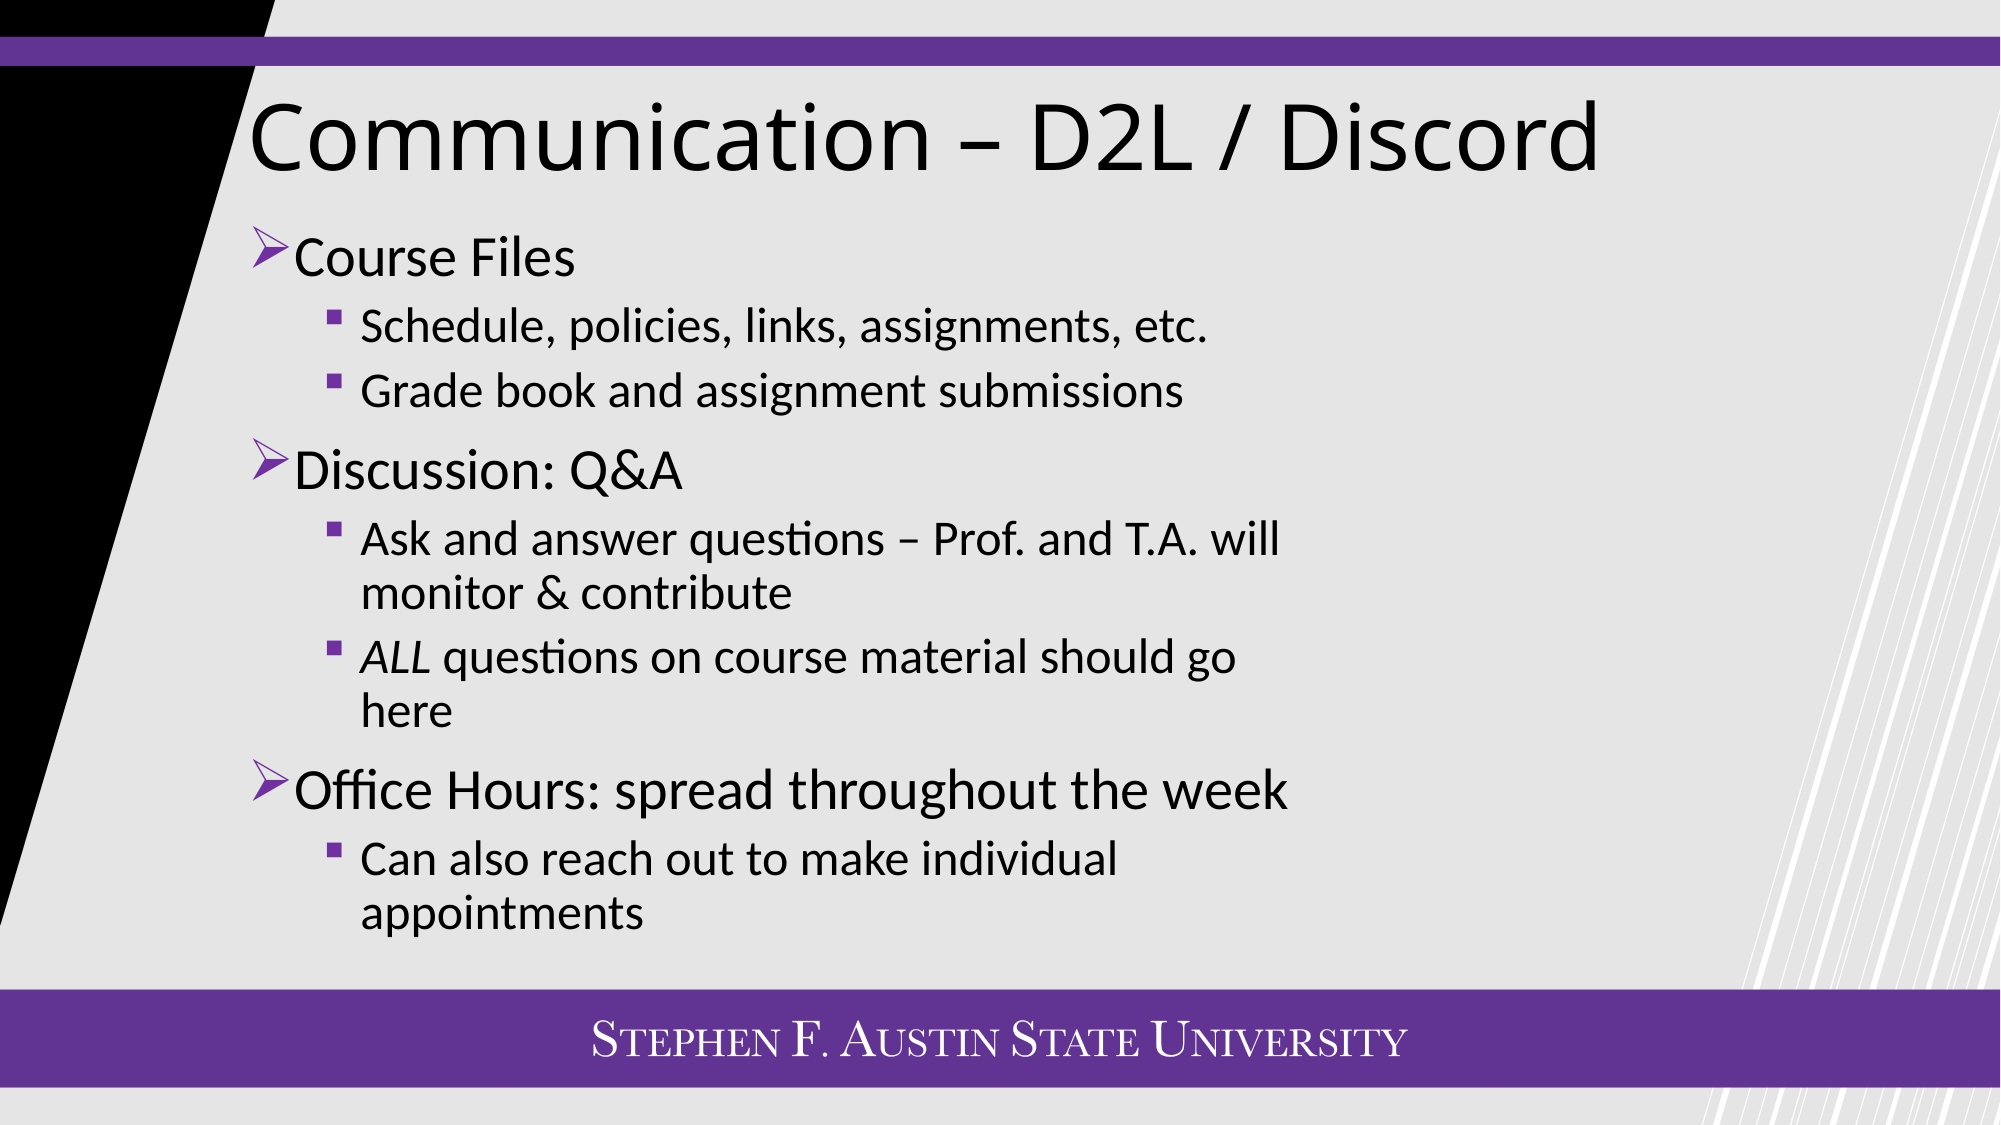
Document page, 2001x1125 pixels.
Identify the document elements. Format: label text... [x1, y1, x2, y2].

list Course Files Schedule, policies, links, assignments, etc. Grade book and assignment submissions Discussion: Q&A Ask and answer questions – Prof. and T.A. will monitor & contribute ALL questions on course material should go here Office Hours: spread throughout the week Can also reach out to make individual appointments [232, 218, 1321, 976]
picture [0, 0, 2001, 1125]
title Communication – D2L / Discord [232, 32, 1790, 250]
